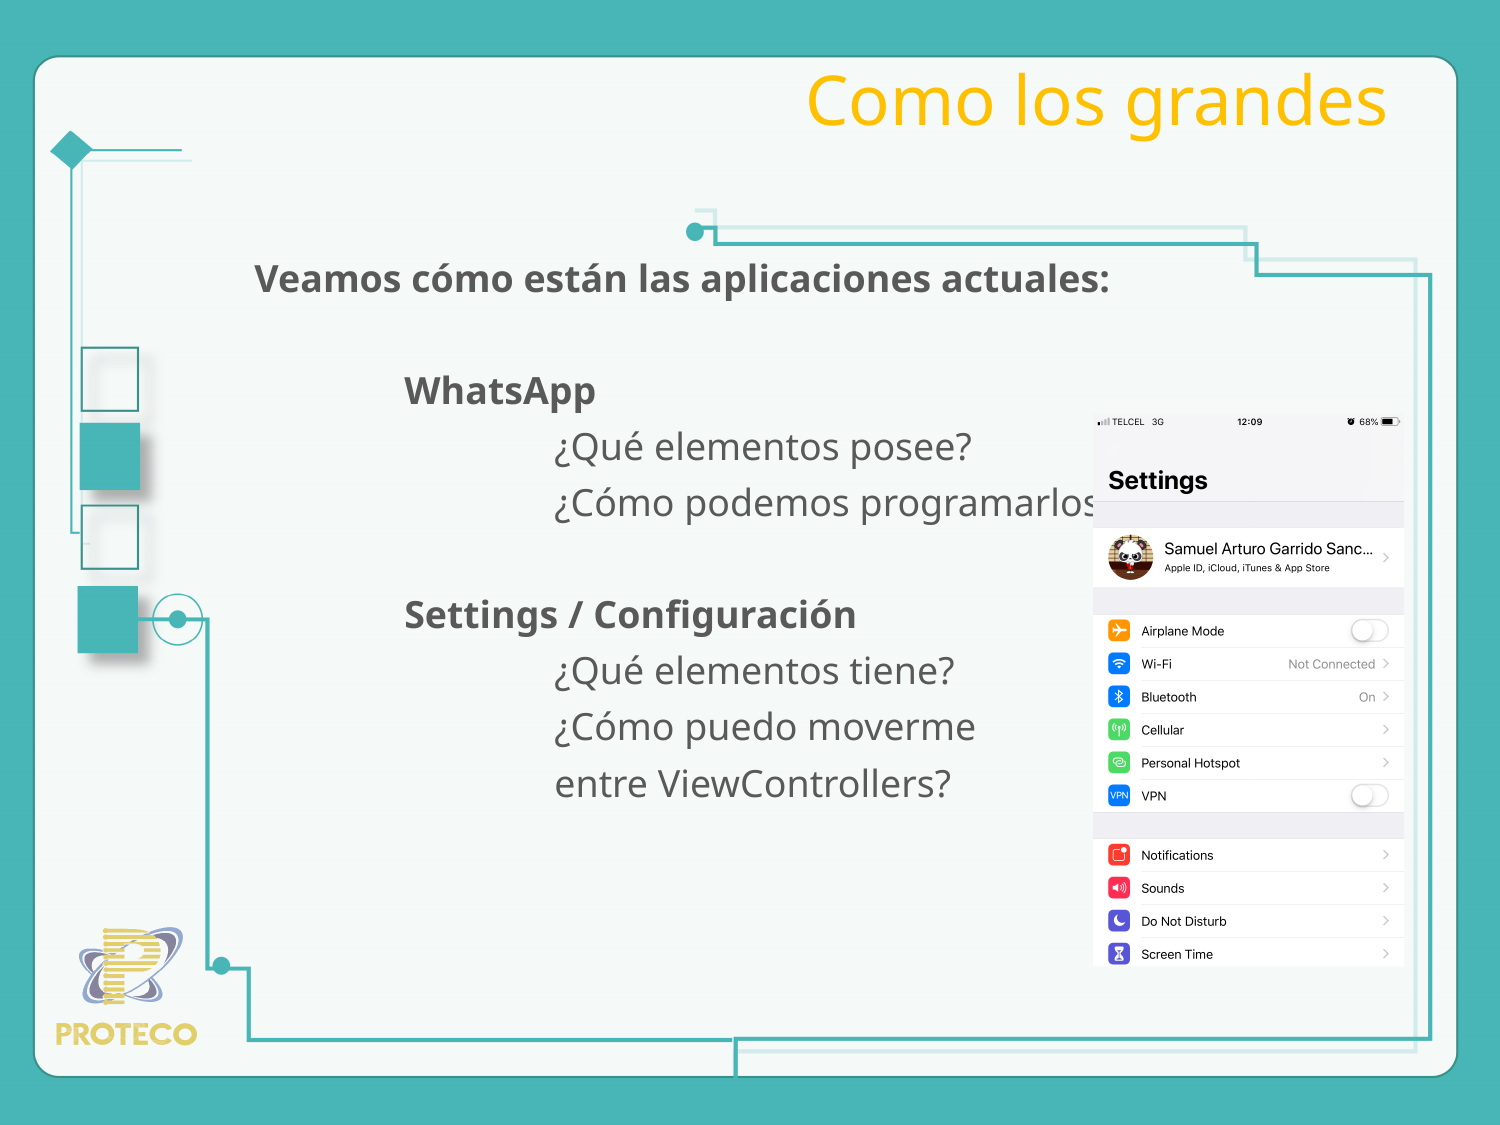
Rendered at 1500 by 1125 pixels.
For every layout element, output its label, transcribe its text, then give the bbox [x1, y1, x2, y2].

list Veamos cómo están las aplicaciones actuales: WhatsApp ¿Qué elementos posee? ¿Cómo podemos programarlos? Settings / Configuración ¿Qué elementos tiene? ¿Cómo puedo moverme entre ViewControllers? [239, 252, 1387, 1066]
picture [0, 0, 1500, 1125]
title Como los grandes [511, 59, 1404, 157]
